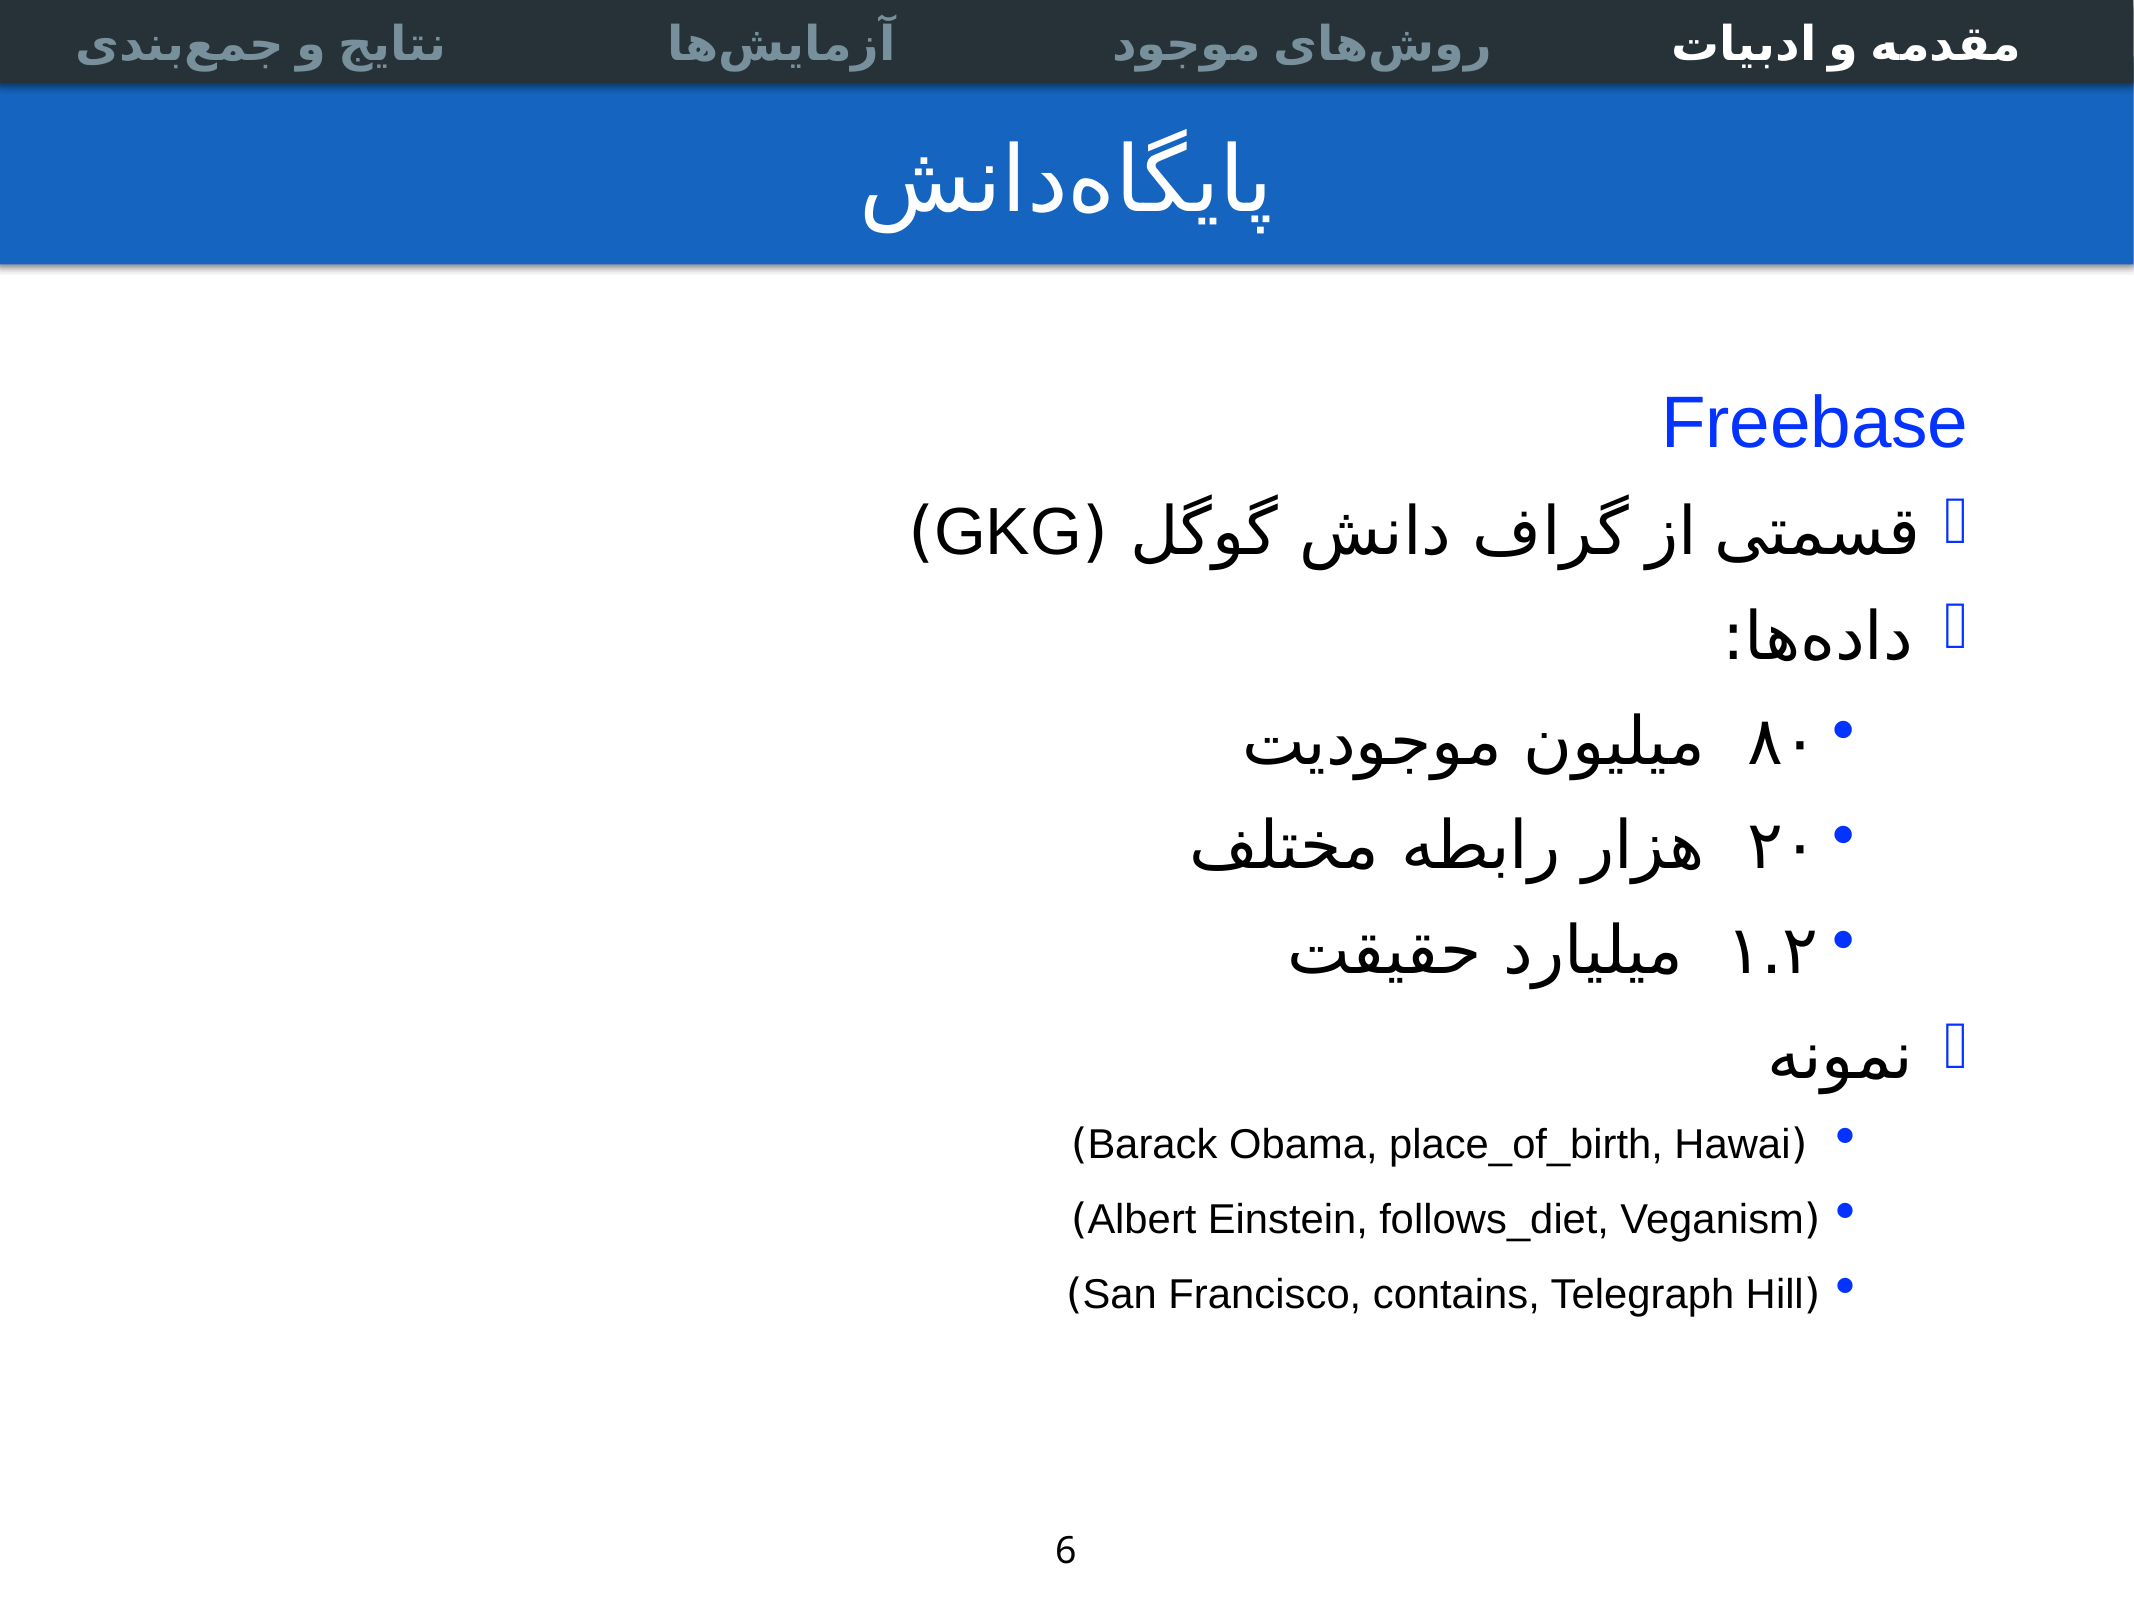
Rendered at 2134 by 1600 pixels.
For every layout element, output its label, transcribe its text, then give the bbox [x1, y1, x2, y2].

text_box Freebase قسمتی از گراف ‌دانش گوگل (GKG) داده‌ها: ۸۰ میلیون موجودیت ۲۰ هزار رابطه مختلف ۱.۲ میلیارد حقیقت نمونه (Barack Obama, place_of_birth, Hawai) (Albert Einstein, follows_diet, Veganism) (San Francisco, contains, Telegraph Hill) [820, 366, 1977, 1326]
text_box نتایج و جمع‌بندی [1, 4, 521, 79]
text_box مقدمه و ادبیات [1561, 4, 2132, 79]
text_box روش‌های موجود [1041, 4, 1561, 79]
slide_number 6 [1046, 1517, 1086, 1581]
title پایگاه‌دانش [155, 83, 1978, 267]
text_box آزمایش‌ها [521, 4, 1041, 79]
